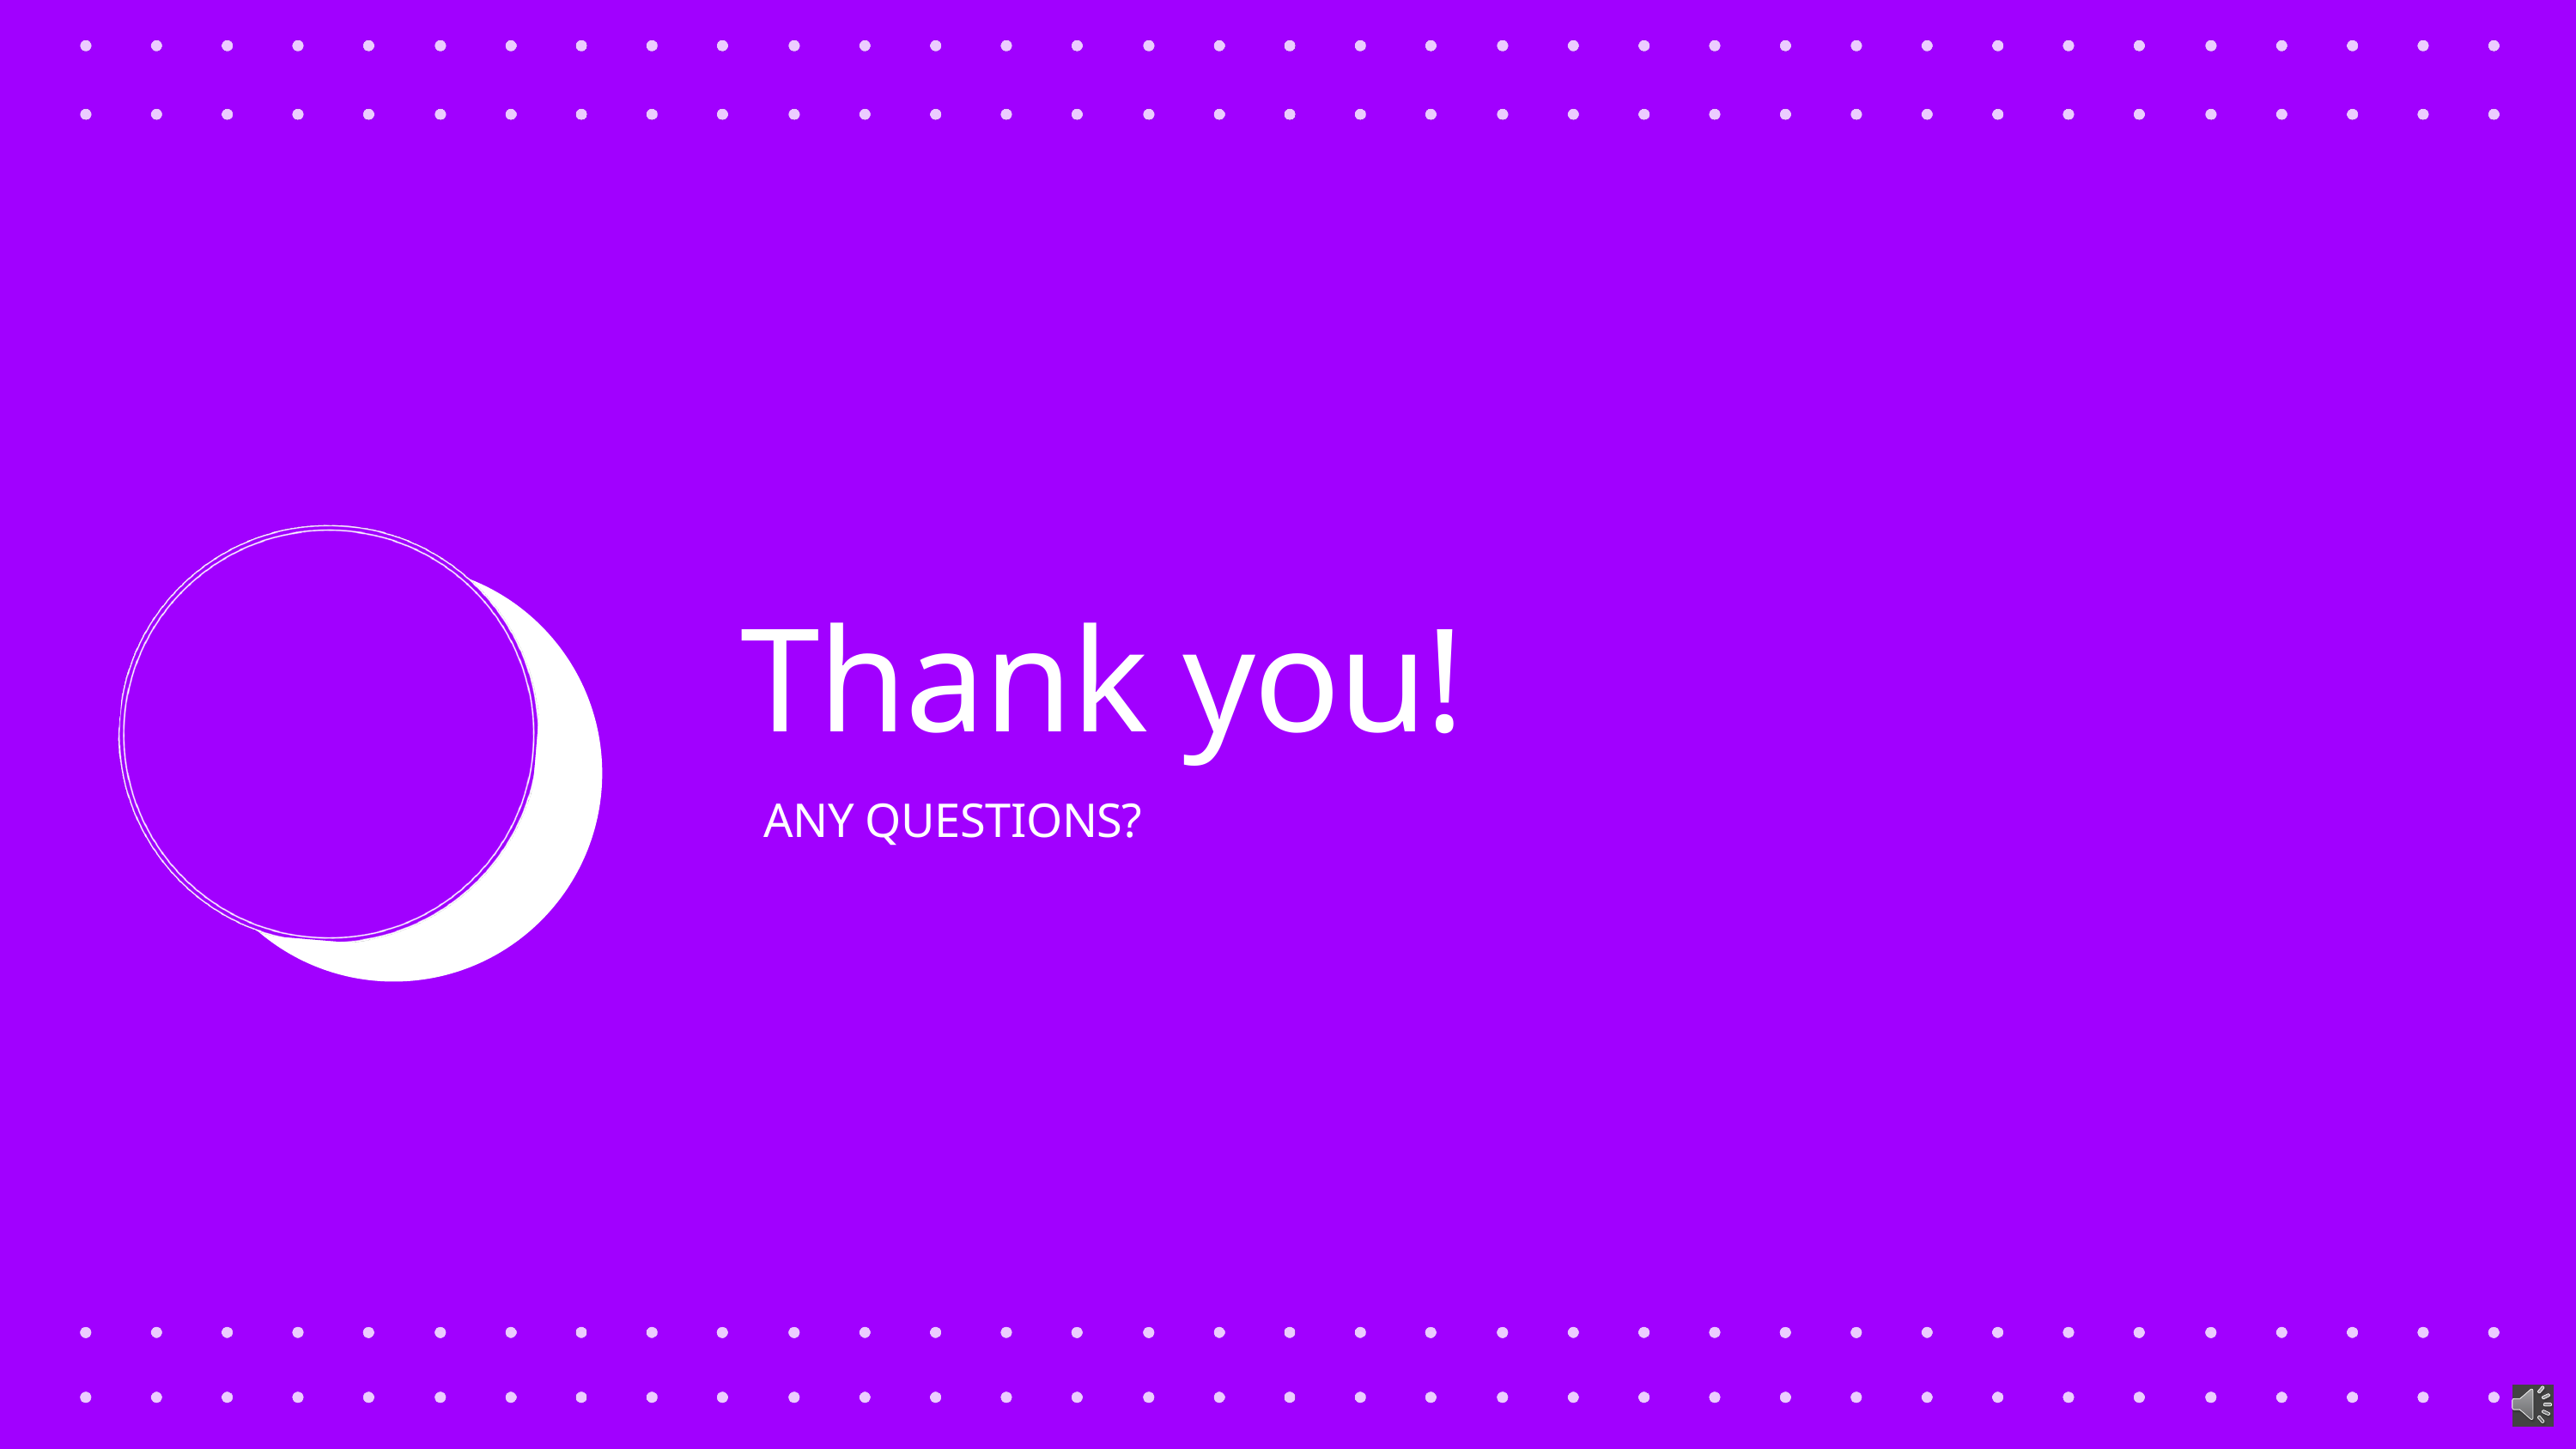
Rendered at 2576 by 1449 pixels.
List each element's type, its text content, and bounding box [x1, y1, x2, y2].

text_box ANY QUESTIONS? [763, 781, 1522, 847]
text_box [102, 506, 603, 982]
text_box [72, 0, 2504, 124]
picture [2511, 1384, 2555, 1428]
text_box Thank you! [657, 588, 1465, 761]
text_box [72, 1322, 2504, 1449]
